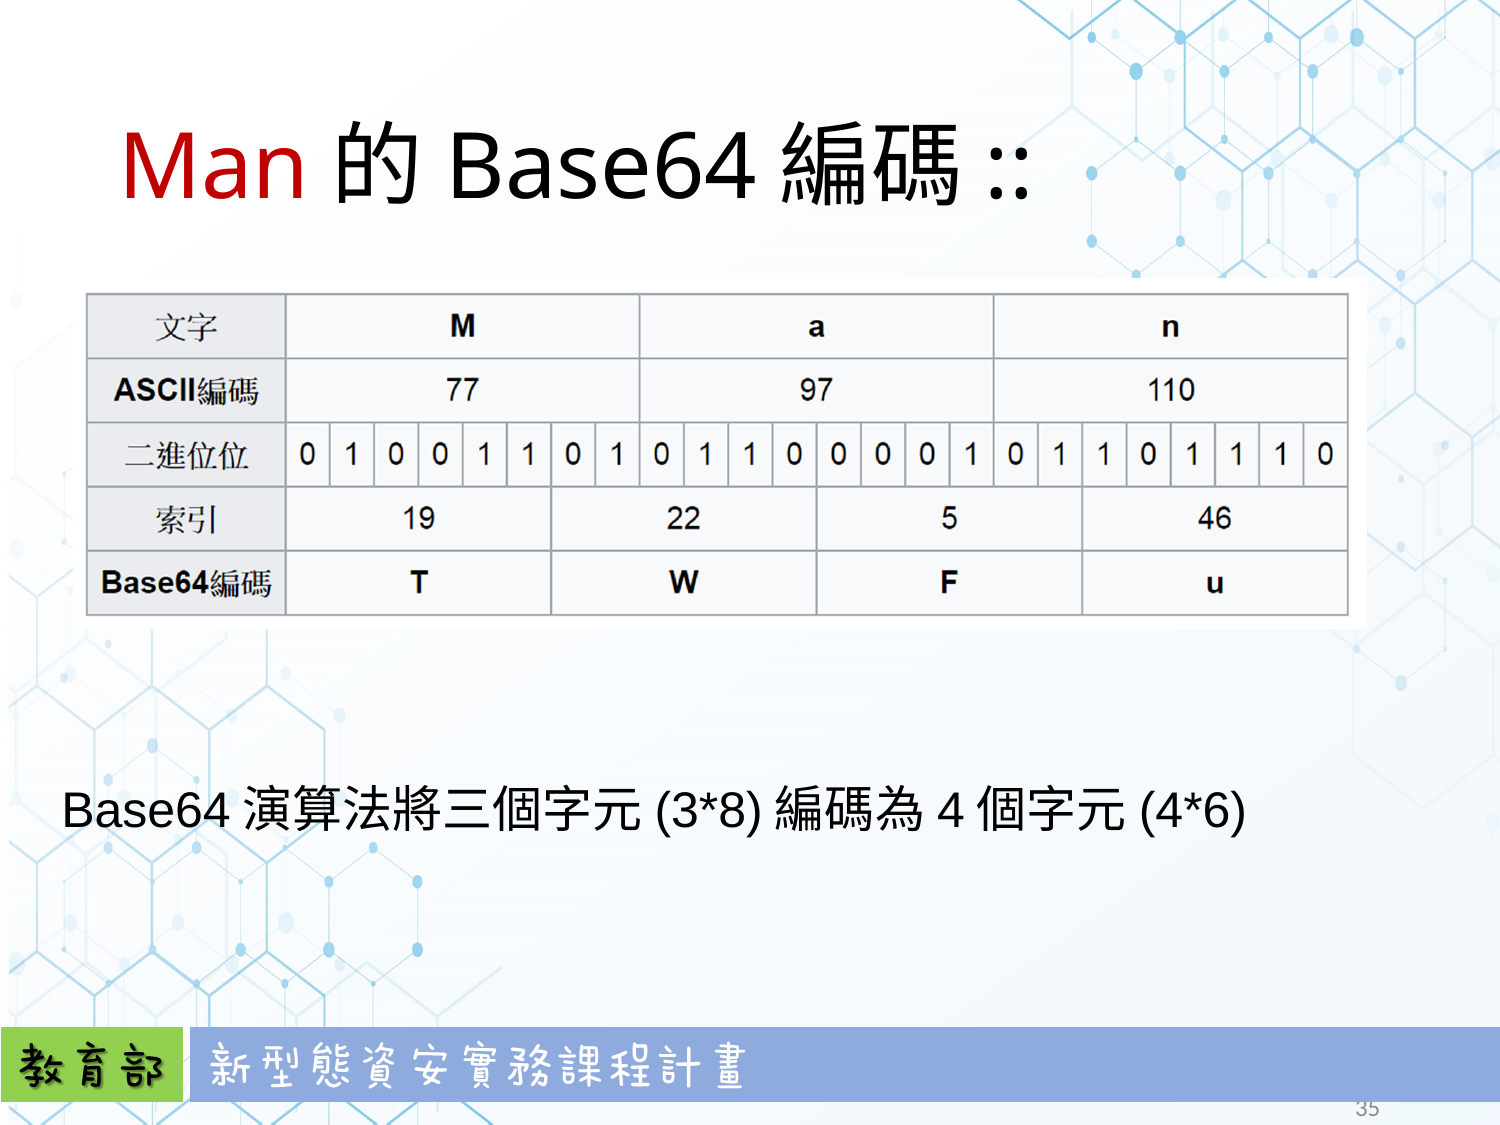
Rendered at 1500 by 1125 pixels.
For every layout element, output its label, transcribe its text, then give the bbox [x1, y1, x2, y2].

text_box Base64演算法將三個字元(3*8)編碼為4個字元(4*6) [46, 769, 1262, 845]
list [73, 278, 1367, 629]
title Man的Base64編碼:: [103, 59, 1397, 278]
picture [0, 0, 1500, 1125]
